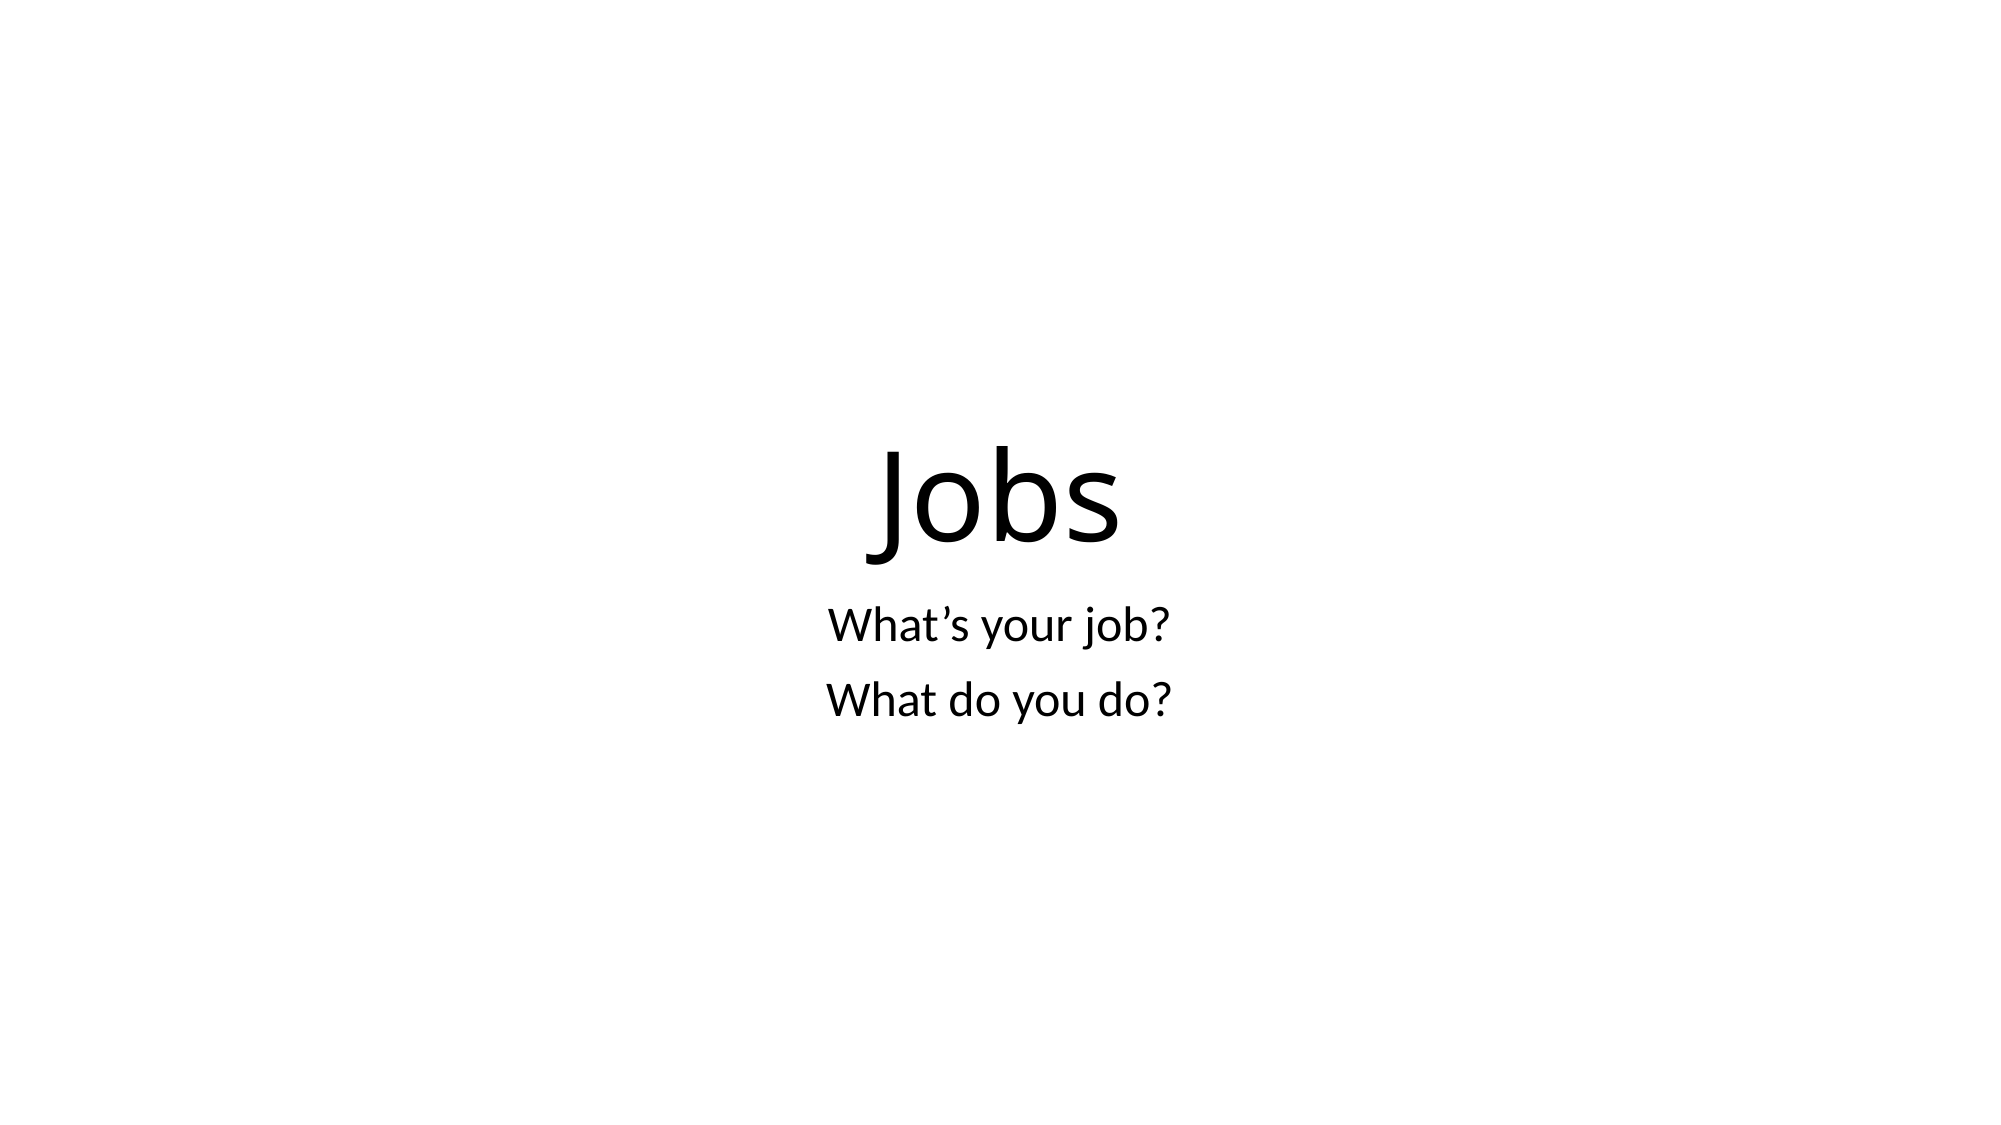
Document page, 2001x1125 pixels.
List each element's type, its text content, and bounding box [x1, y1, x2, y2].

title Jobs [249, 184, 1750, 576]
subtitle What’s your job? What do you do? [249, 590, 1750, 863]
